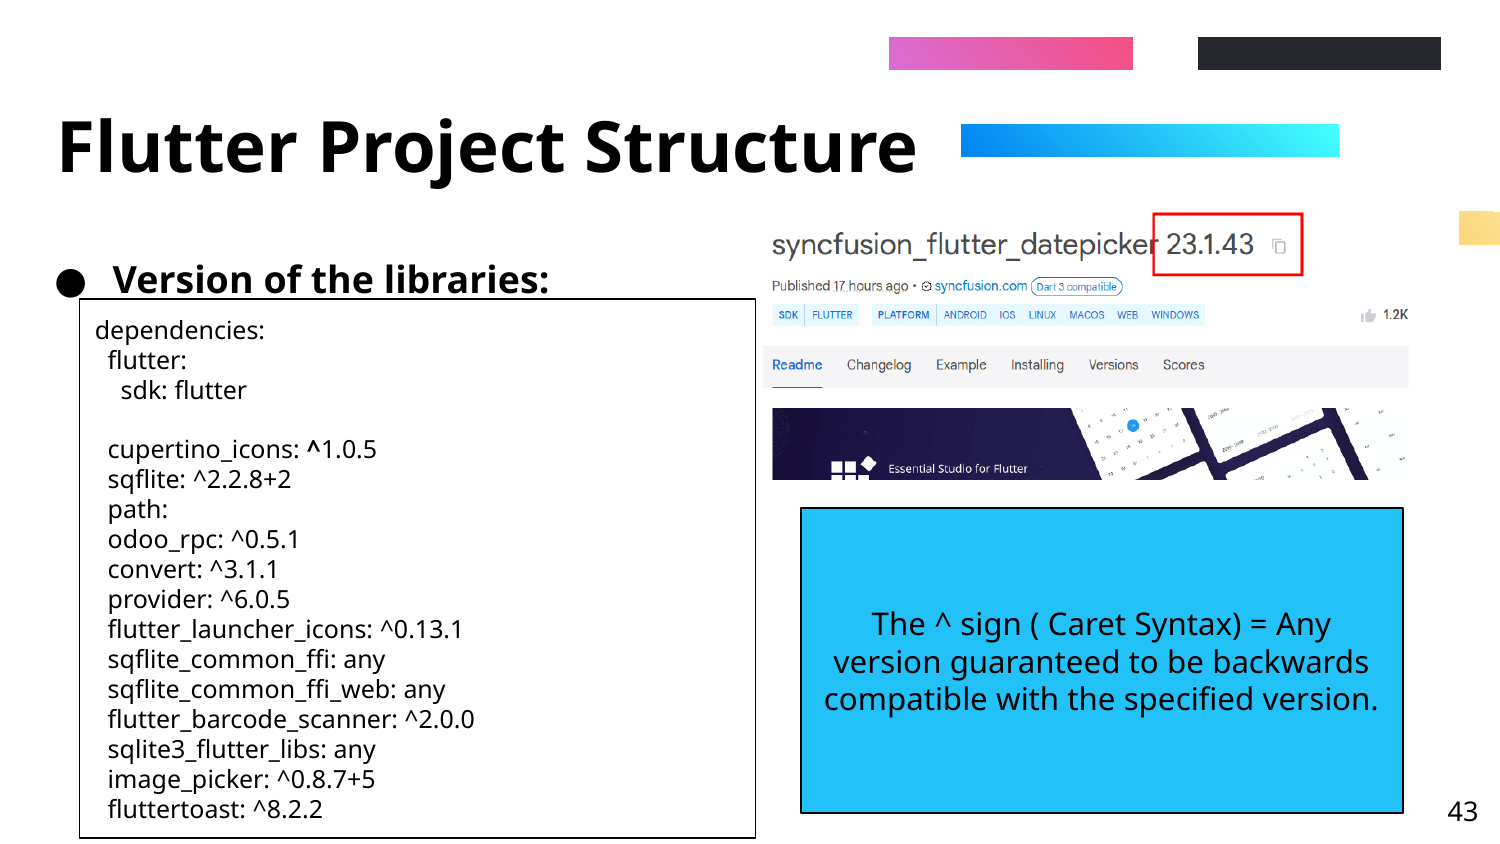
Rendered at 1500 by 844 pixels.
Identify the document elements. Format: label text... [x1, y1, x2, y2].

text_box dependencies: flutter: sdk: flutter cupertino_icons: ^1.0.5 sqflite: ^2.2.8+2 path: odoo_rpc: ^0.5.1 convert: ^3.1.1 provider: ^6.0.5 flutter_launcher_icons: ^0.13.1 sqflite_common_ffi: any sqflite_common_ffi_web: any flutter_barcode_scanner: ^2.0.0 sqlite3_flutter_libs: any image_picker: ^0.8.7+5 fluttertoast: ^8.2.2 [79, 299, 756, 839]
text_box The ^ sign ( Caret Syntax) = Any version guaranteed to be backwards compatible with the specified version. [800, 508, 1403, 814]
picture [744, 198, 1459, 480]
title Flutter Project Structure [17, 37, 959, 251]
slide_number ‹#› [1403, 779, 1494, 844]
subtitle Version of the libraries: [756, 487, 1459, 768]
subtitle Version of the libraries: [22, 218, 739, 768]
